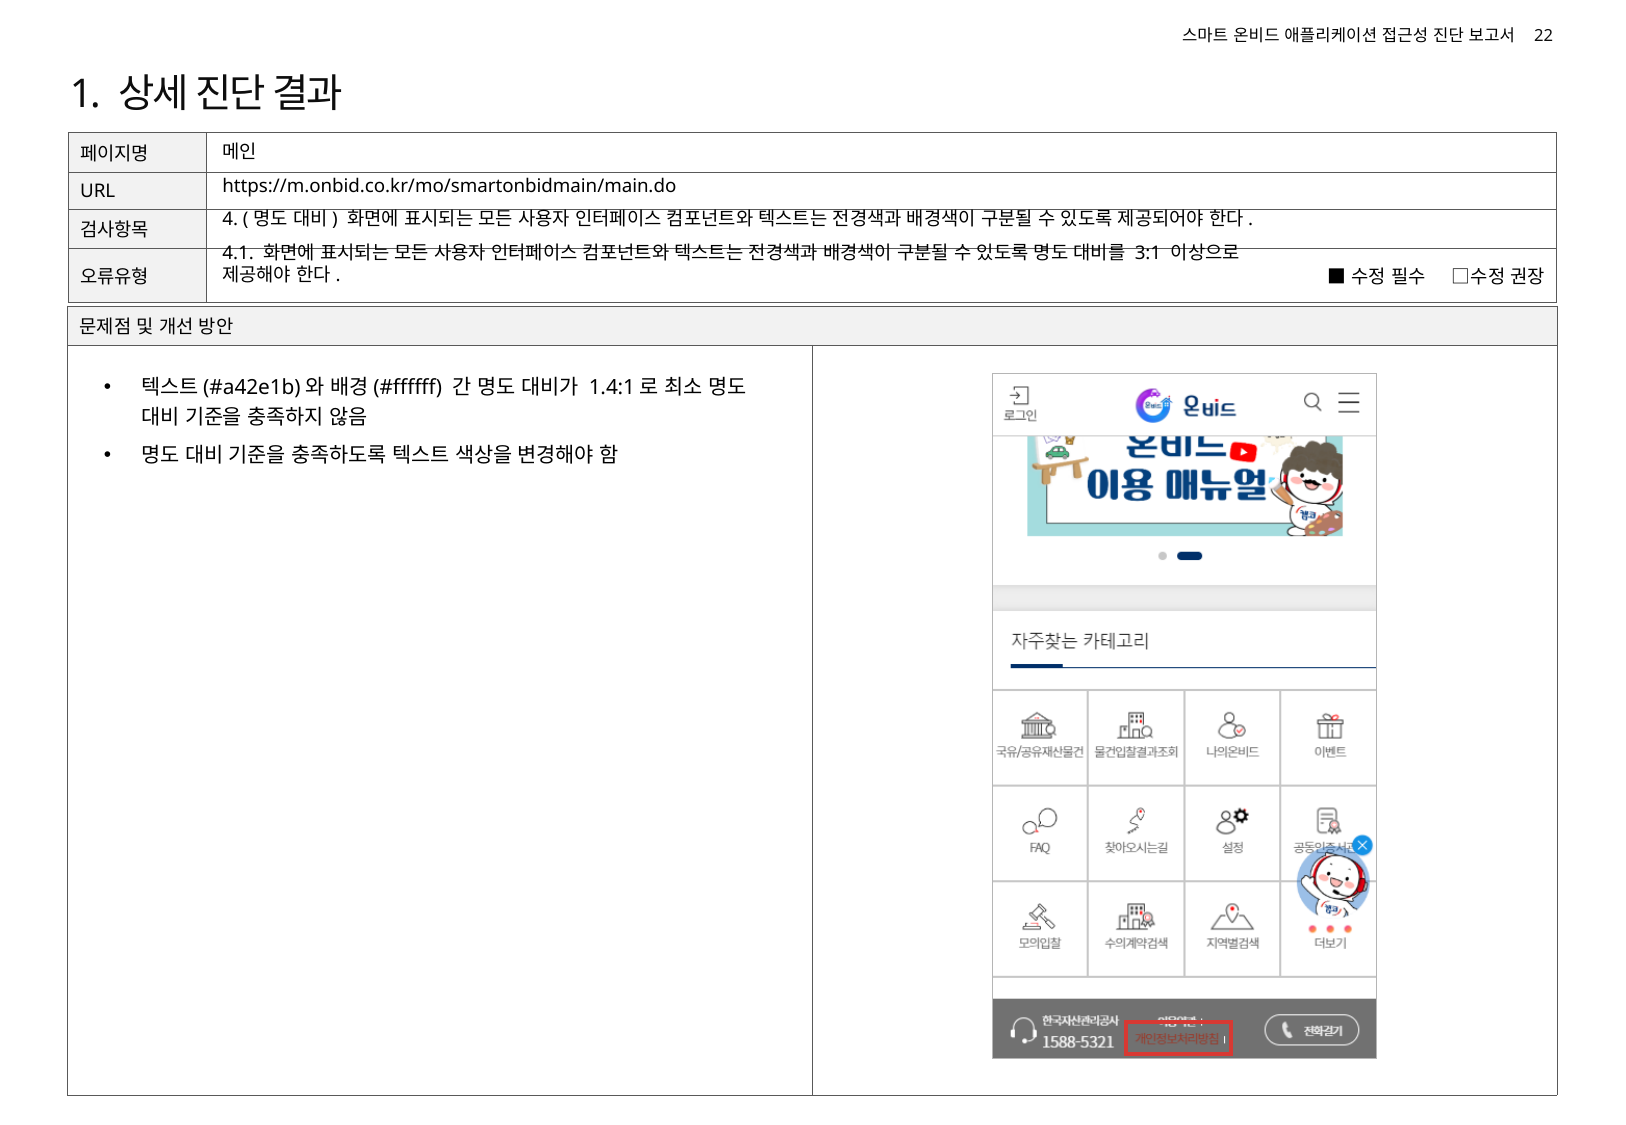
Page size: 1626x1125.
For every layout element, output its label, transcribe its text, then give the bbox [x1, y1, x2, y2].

list 4.1. 화면에 표시되는 모든 사용자 인터페이스 컴포넌트와 텍스트는 전경색과 배경색이 구분될 수 있도록 명도 대비를 3:1 이상으로 제공해야 한다. [207, 235, 1293, 291]
list https://m.onbid.co.kr/mo/smartonbidmain/main.do [207, 167, 1557, 201]
list 4. (명도 대비) 화면에 표시되는 모든 사용자 인터페이스 컴포넌트와 텍스트는 전경색과 배경색이 구분될 수 있도록 제공되어야 한다. [207, 201, 1557, 236]
title 1. 상세 진단 결과 [69, 72, 1126, 117]
list 텍스트(#a42e1b)와 배경(#ffffff) 간 명도 대비가 1.4:1로 최소 명도 대비 기준을 충족하지 않음 명도 대비 기준을 충족하도록 텍스트 색상을 변경해야 함 [103, 368, 778, 538]
picture [992, 373, 1377, 1059]
list 메인 [207, 133, 1557, 167]
